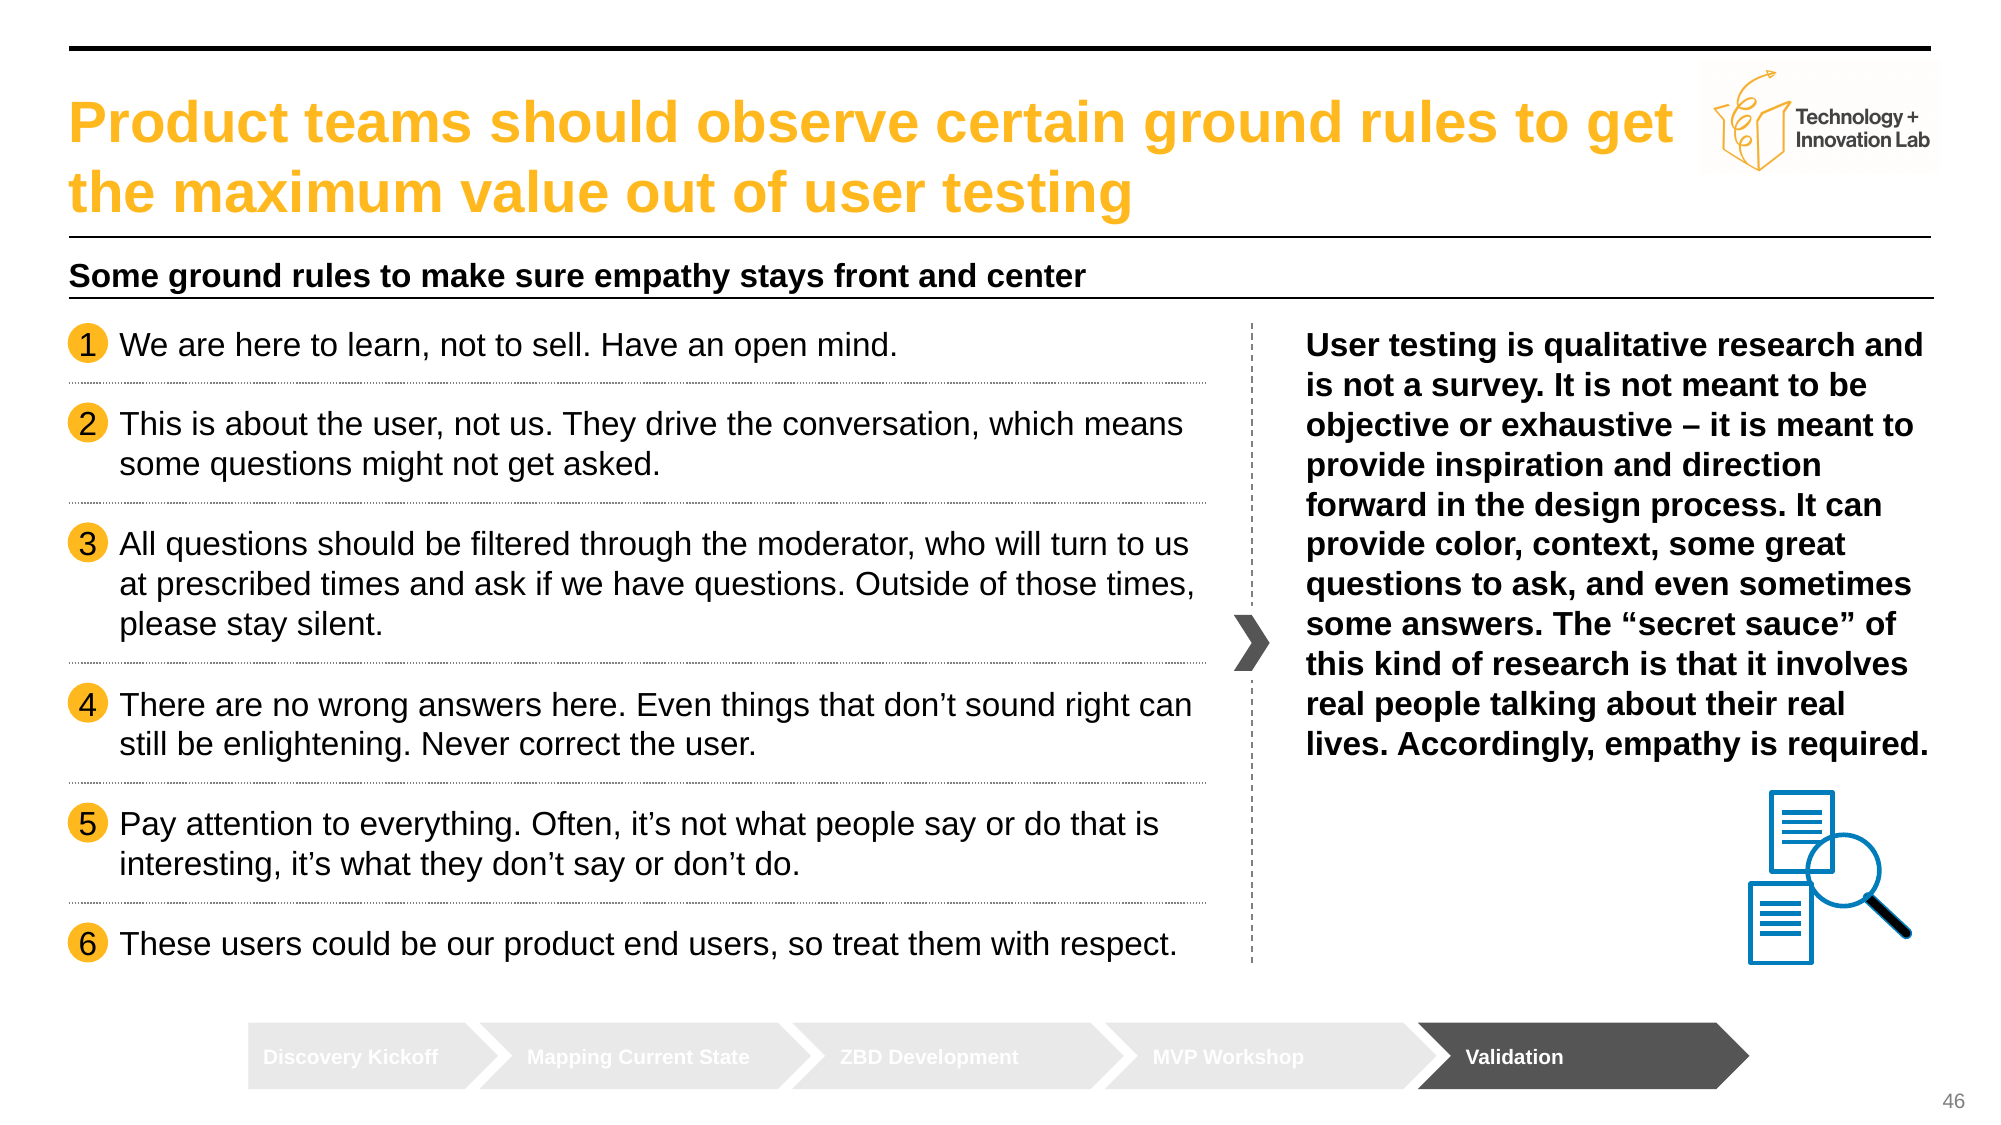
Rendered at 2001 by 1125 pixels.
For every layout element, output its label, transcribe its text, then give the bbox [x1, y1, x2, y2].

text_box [67, 322, 1206, 364]
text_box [67, 402, 1206, 484]
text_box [1214, 621, 1289, 665]
picture [1699, 58, 1940, 174]
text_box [67, 522, 1206, 644]
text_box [68, 254, 1935, 299]
text_box [80, 1003, 1873, 1111]
text_box User testing is qualitative research and is not a survey. It is not meant to be objective or exhaustive – it is meant to provide inspiration and direction forward in the design process. It can provide color, context, some great questions to ask, and even sometimes some answers. The “secret sauce” of this kind of research is that it involves real people talking about their real lives. Accordingly, empathy is required. [1298, 322, 1933, 763]
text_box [67, 922, 1206, 964]
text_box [67, 682, 1206, 764]
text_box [67, 802, 1206, 884]
text_box Validation [1415, 1020, 1752, 1092]
title Product teams should observe certain ground rules to get the maximum value out of user testing [68, 84, 1691, 254]
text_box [1750, 792, 1919, 964]
